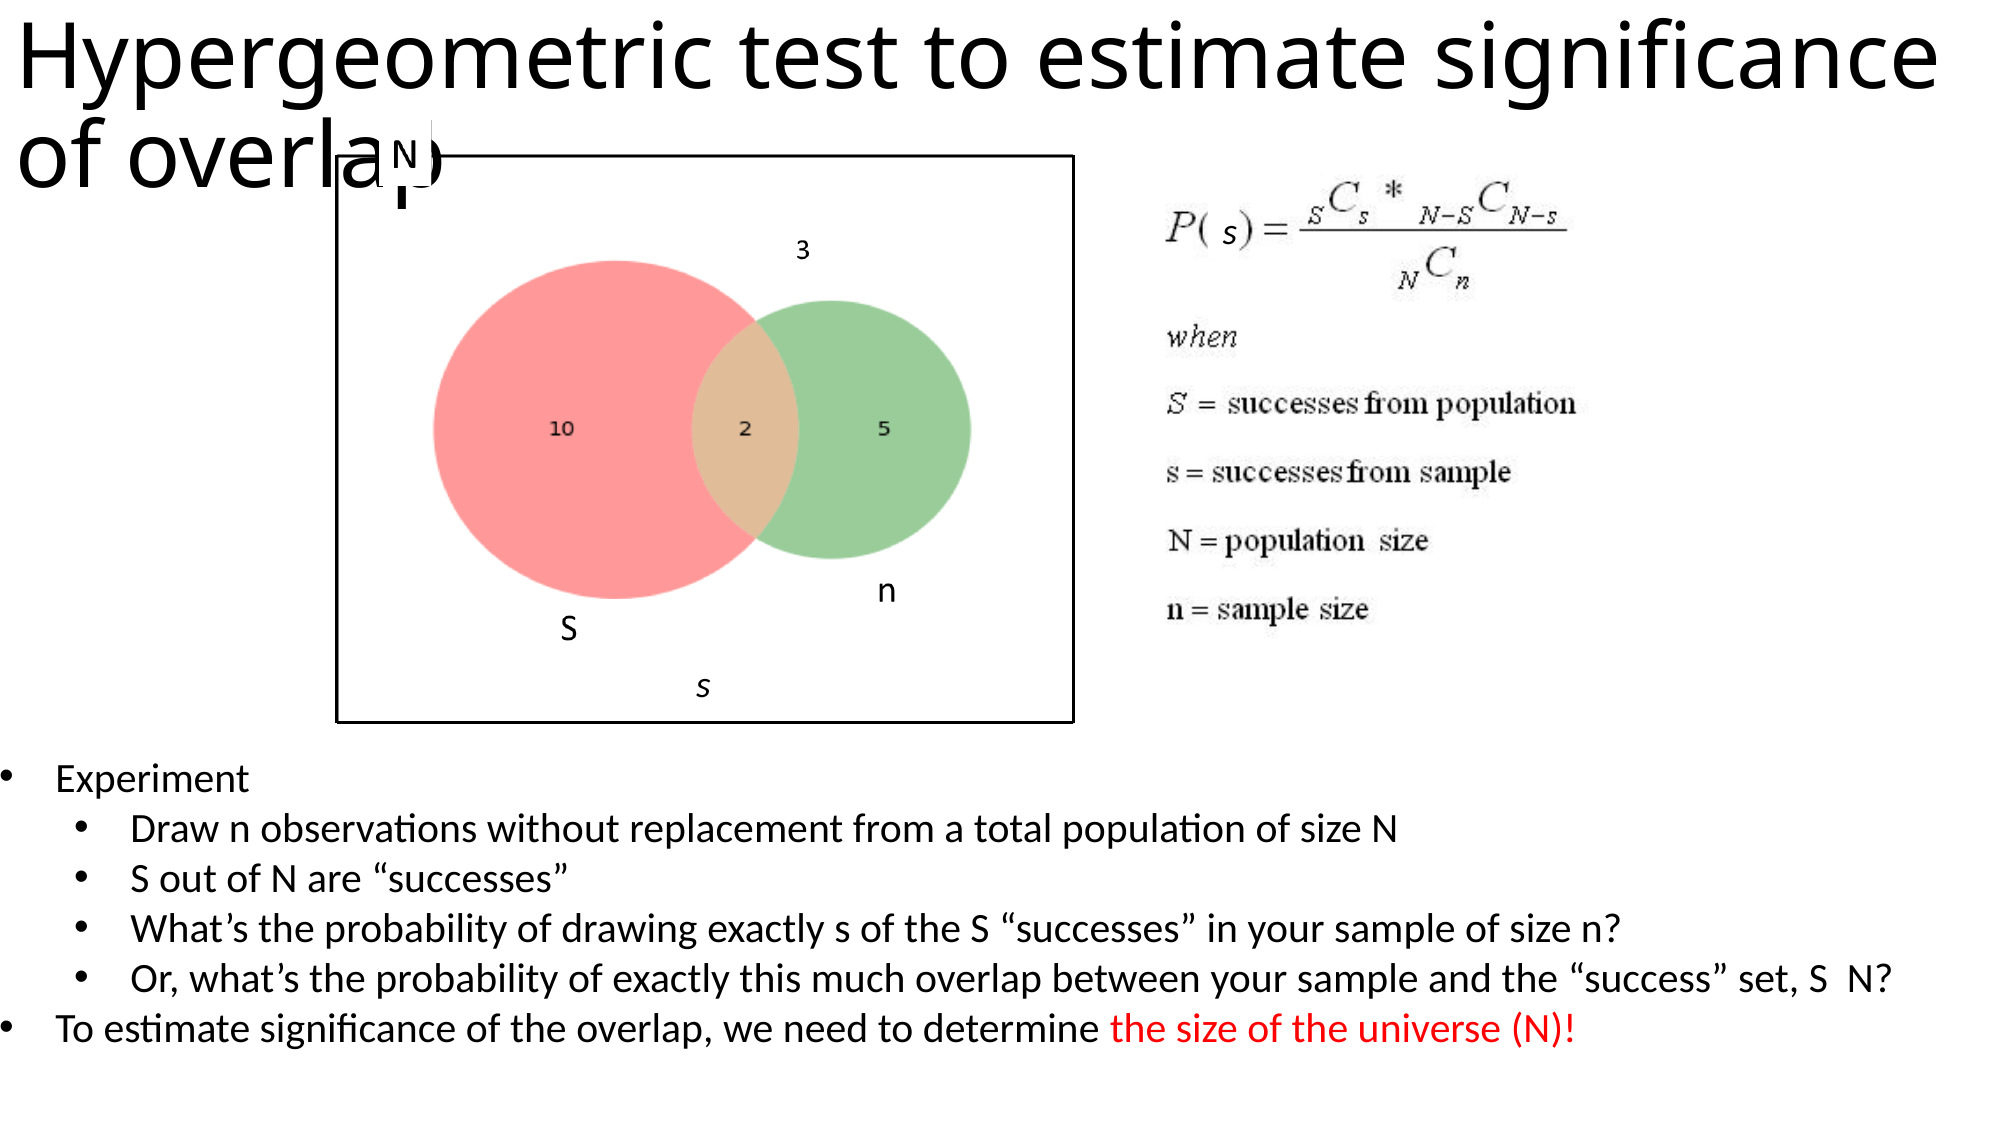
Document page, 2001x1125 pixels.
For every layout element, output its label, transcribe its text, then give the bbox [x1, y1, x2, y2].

picture [1152, 147, 1761, 653]
title Hypergeometric test to estimate significance of overlap [0, 0, 2000, 218]
picture [335, 113, 1075, 724]
